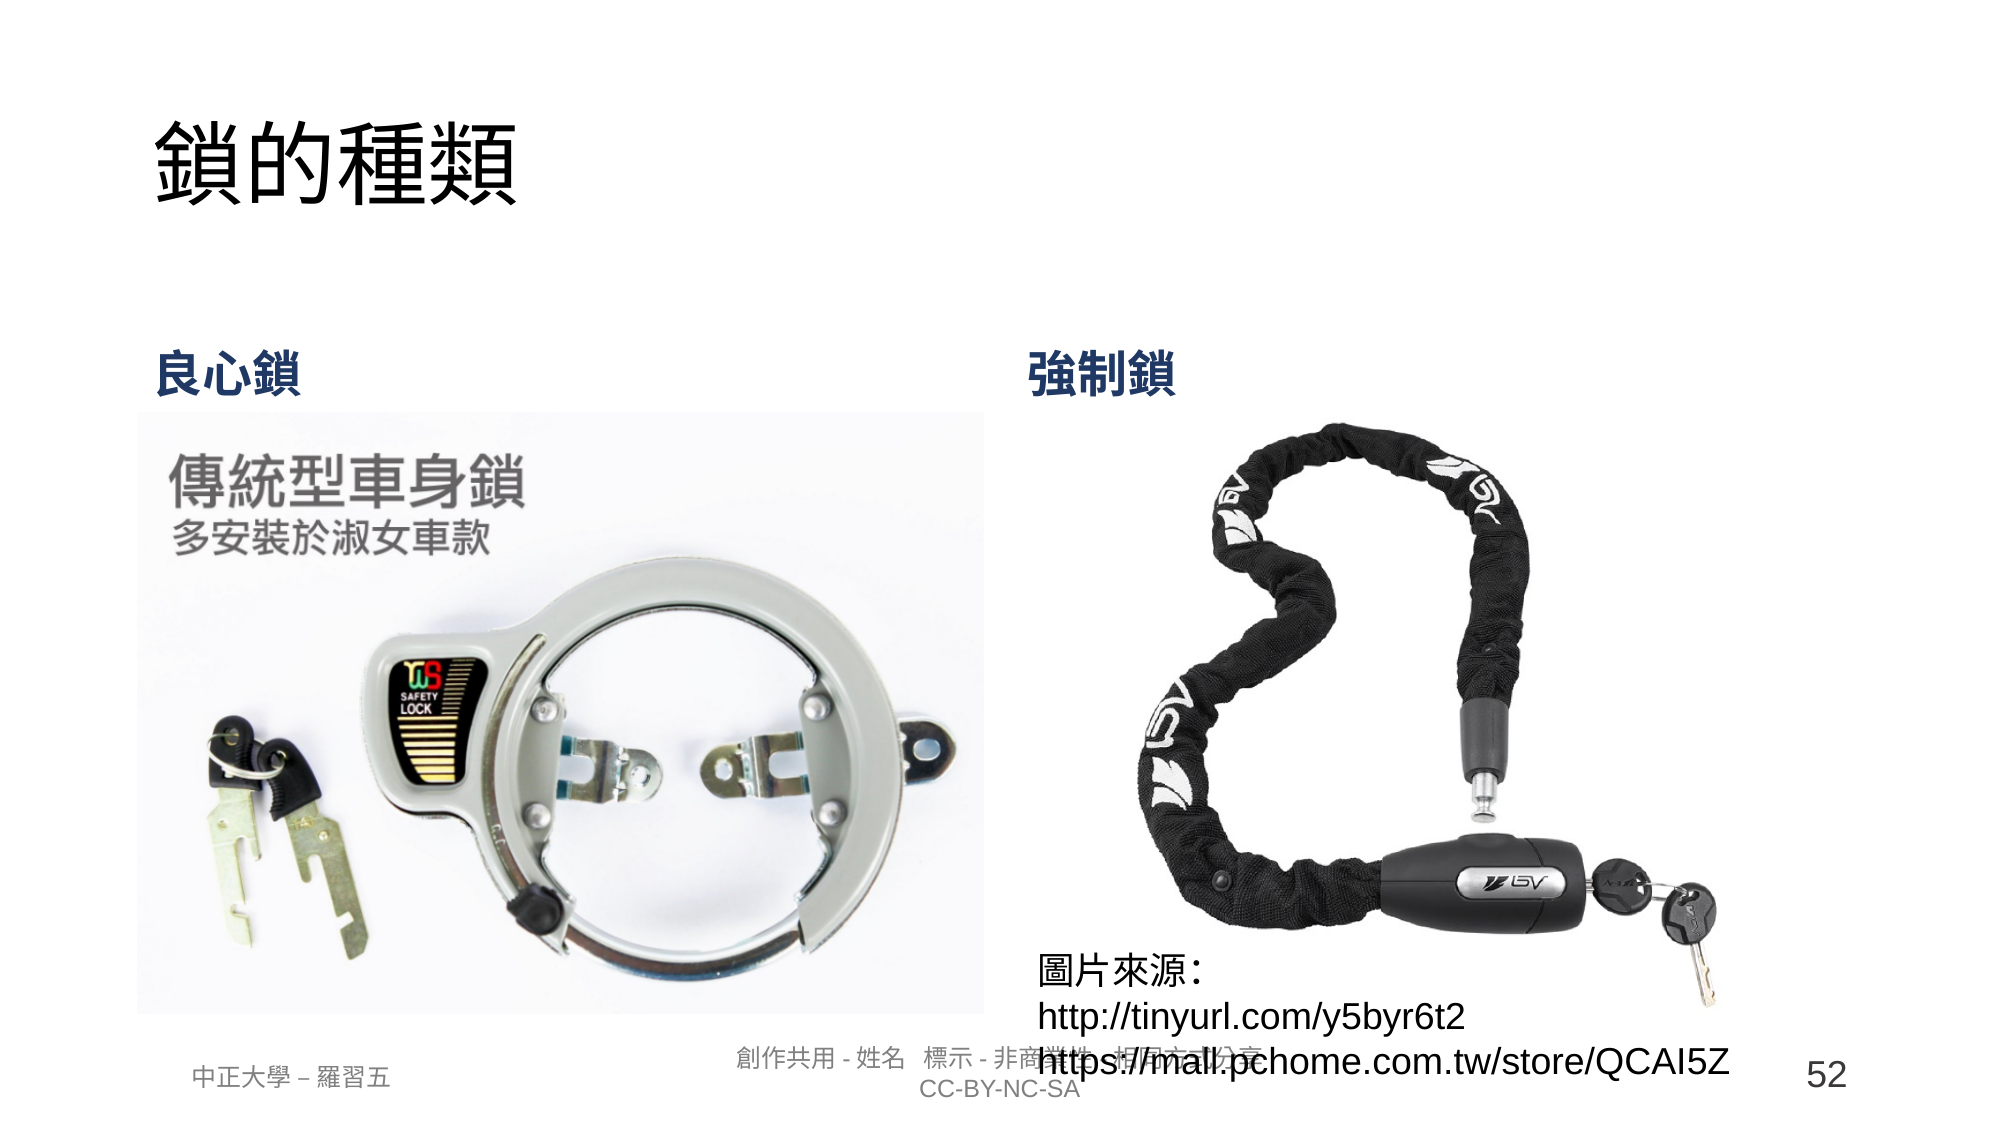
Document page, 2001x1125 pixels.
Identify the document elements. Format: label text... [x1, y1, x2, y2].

list 良心鎖 [137, 275, 984, 411]
list 強制鎖 [1012, 275, 1863, 411]
text_box 圖片來源： http://tinyurl.com/y5byr6t2 https://mall.pchome.com.tw/store/QCAI5Z [1022, 939, 1747, 1090]
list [1125, 410, 1750, 1016]
title 鎖的種類 [137, 59, 1863, 278]
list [137, 412, 984, 1015]
